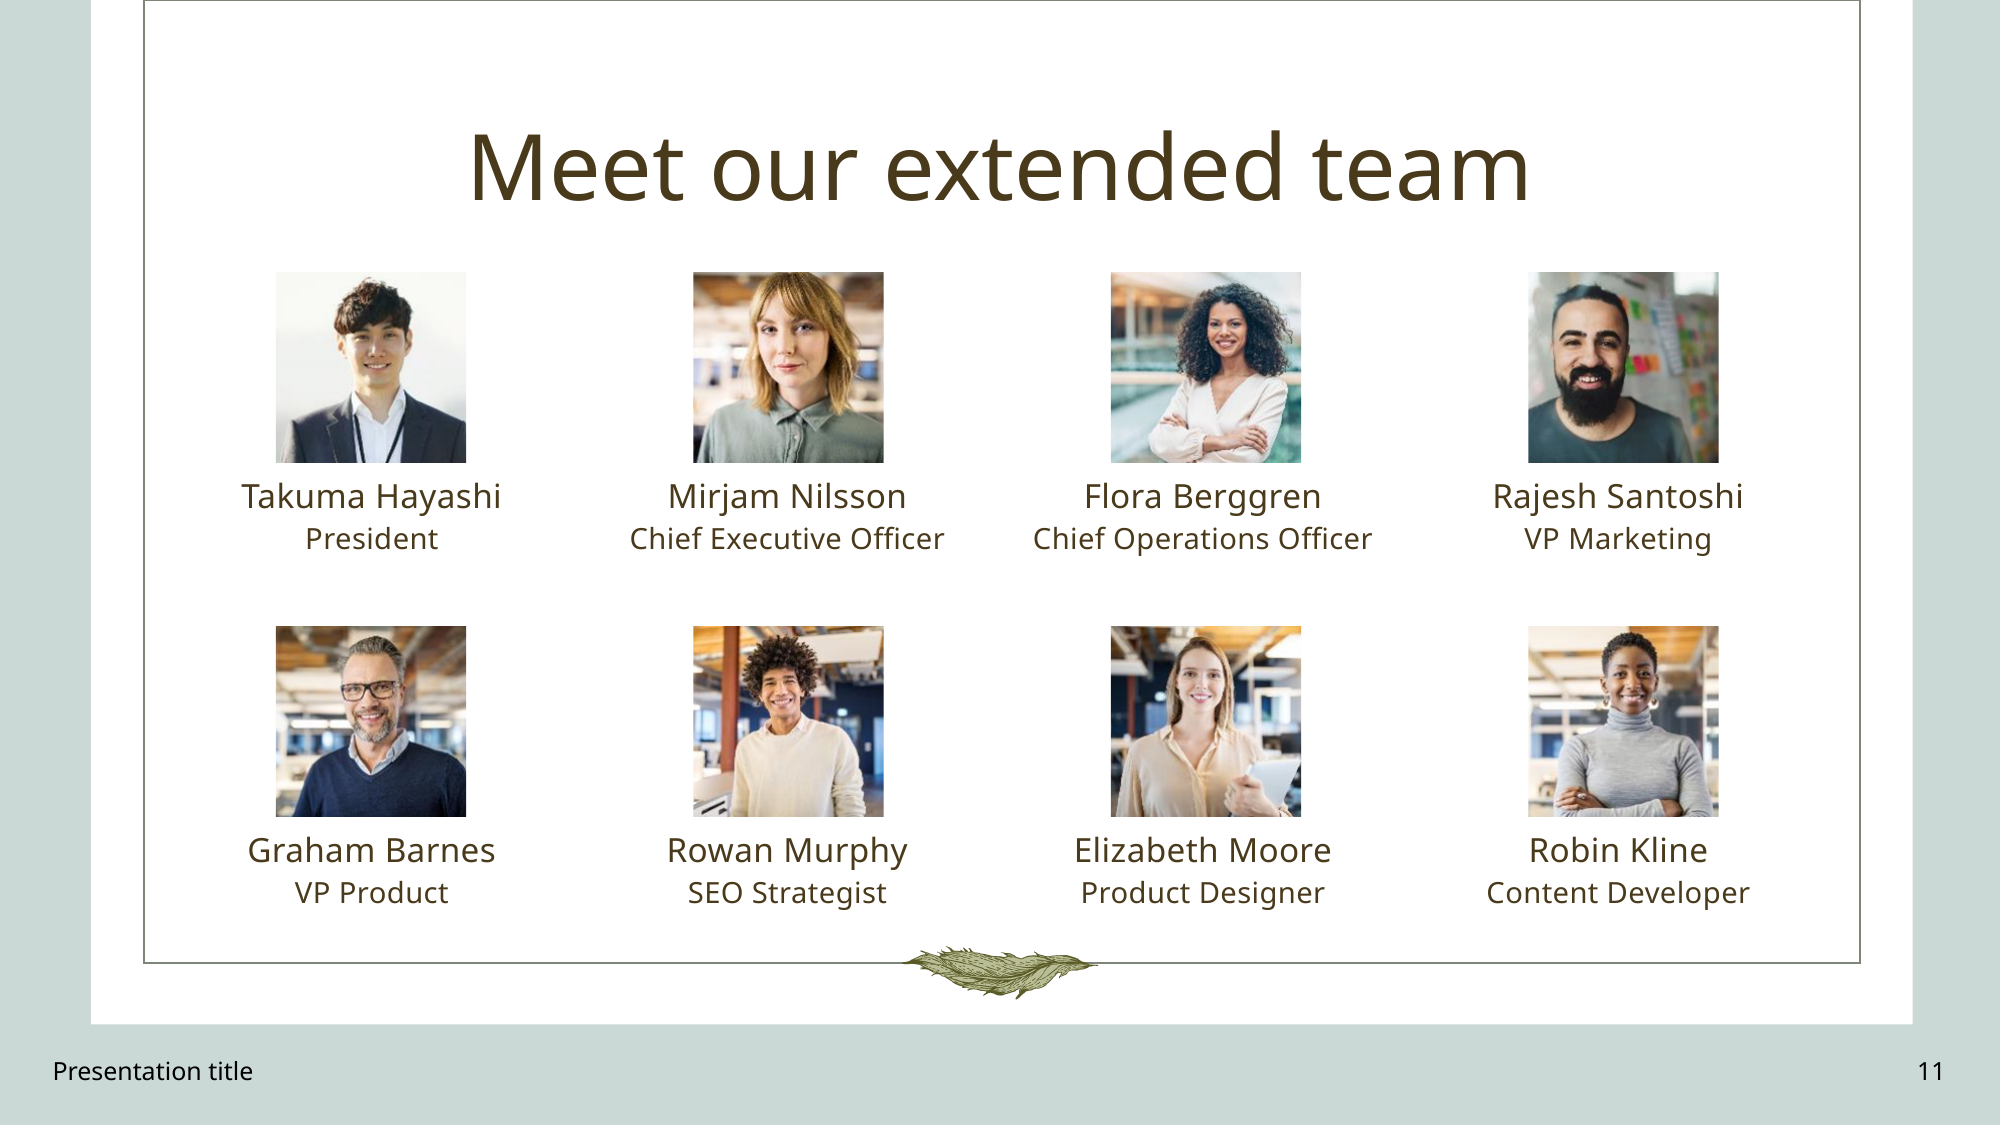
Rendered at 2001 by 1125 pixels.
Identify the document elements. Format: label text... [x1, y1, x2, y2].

picture [275, 271, 467, 463]
list Flora Berggren​ [1012, 479, 1394, 510]
picture [693, 271, 884, 463]
picture [1110, 271, 1302, 463]
list VP Marketing [1428, 516, 1809, 560]
title Meet our extended team [62, 62, 1938, 280]
list Chief Operations Officer [1012, 516, 1394, 560]
list Chief Executive Officer [596, 516, 978, 560]
list Robin Kline [1428, 834, 1809, 865]
picture [1110, 626, 1302, 817]
list Rowan Murphy [596, 834, 978, 865]
footer Presentation title [37, 1042, 713, 1103]
list Mirjam Nilsson​ [596, 479, 978, 510]
list VP Product [181, 870, 563, 914]
list Content Developer [1428, 870, 1809, 914]
list Rajesh Santoshi​ [1428, 479, 1809, 510]
slide_number 11 [1510, 1042, 1961, 1103]
list Takuma Hayashi​ [181, 479, 563, 510]
list Product Designer [1012, 870, 1394, 914]
list Elizabeth Moore [1012, 834, 1394, 865]
picture [900, 941, 1099, 1000]
list President [181, 516, 563, 560]
picture [1528, 271, 1719, 463]
list SEO Strategist [596, 870, 978, 914]
picture [1528, 626, 1719, 817]
picture [275, 626, 467, 817]
list Graham Barnes [181, 834, 563, 865]
picture [693, 626, 884, 817]
